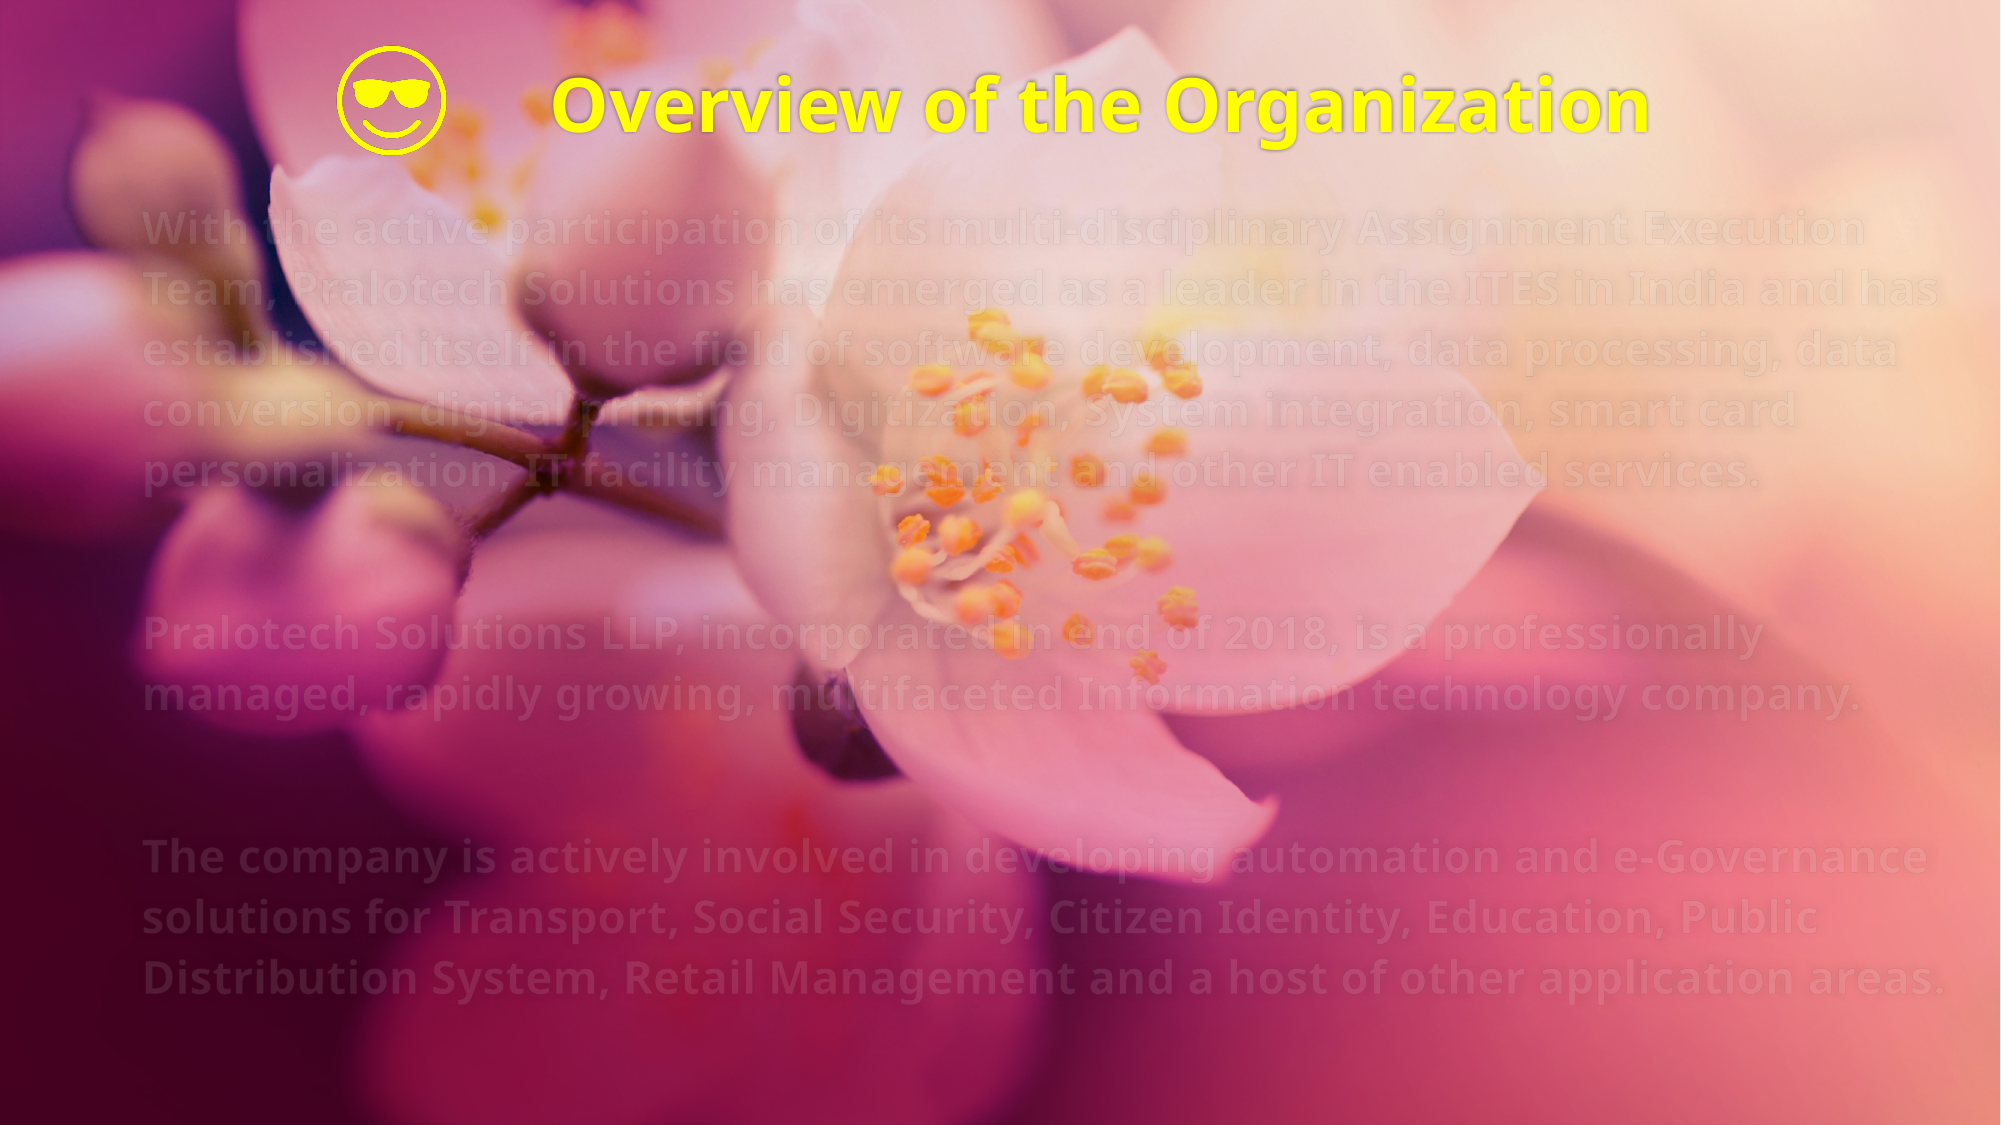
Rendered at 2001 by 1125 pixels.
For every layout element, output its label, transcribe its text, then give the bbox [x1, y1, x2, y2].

list With the active participation of its multi-disciplinary Assignment Execution Team, Pralotech Solutions has emerged as a leader in the ITES in India and has established itself in the field of software development, data processing, data conversion, digital printing, Digitization, System integration, smart card personalization, IT facility management and other IT enabled services. Pralotech Solutions LLP, incorporated in end of 2018, is a professionally managed, rapidly growing, multifaceted Information technology company. The company is actively involved in developing automation and e-Governance solutions for Transport, Social Security, Citizen Identity, Education, Public Distribution System, Retail Management and a host of other application areas. [120, 185, 1969, 1052]
picture [0, 0, 2001, 1125]
title Overview of the Organization [461, 32, 1863, 180]
